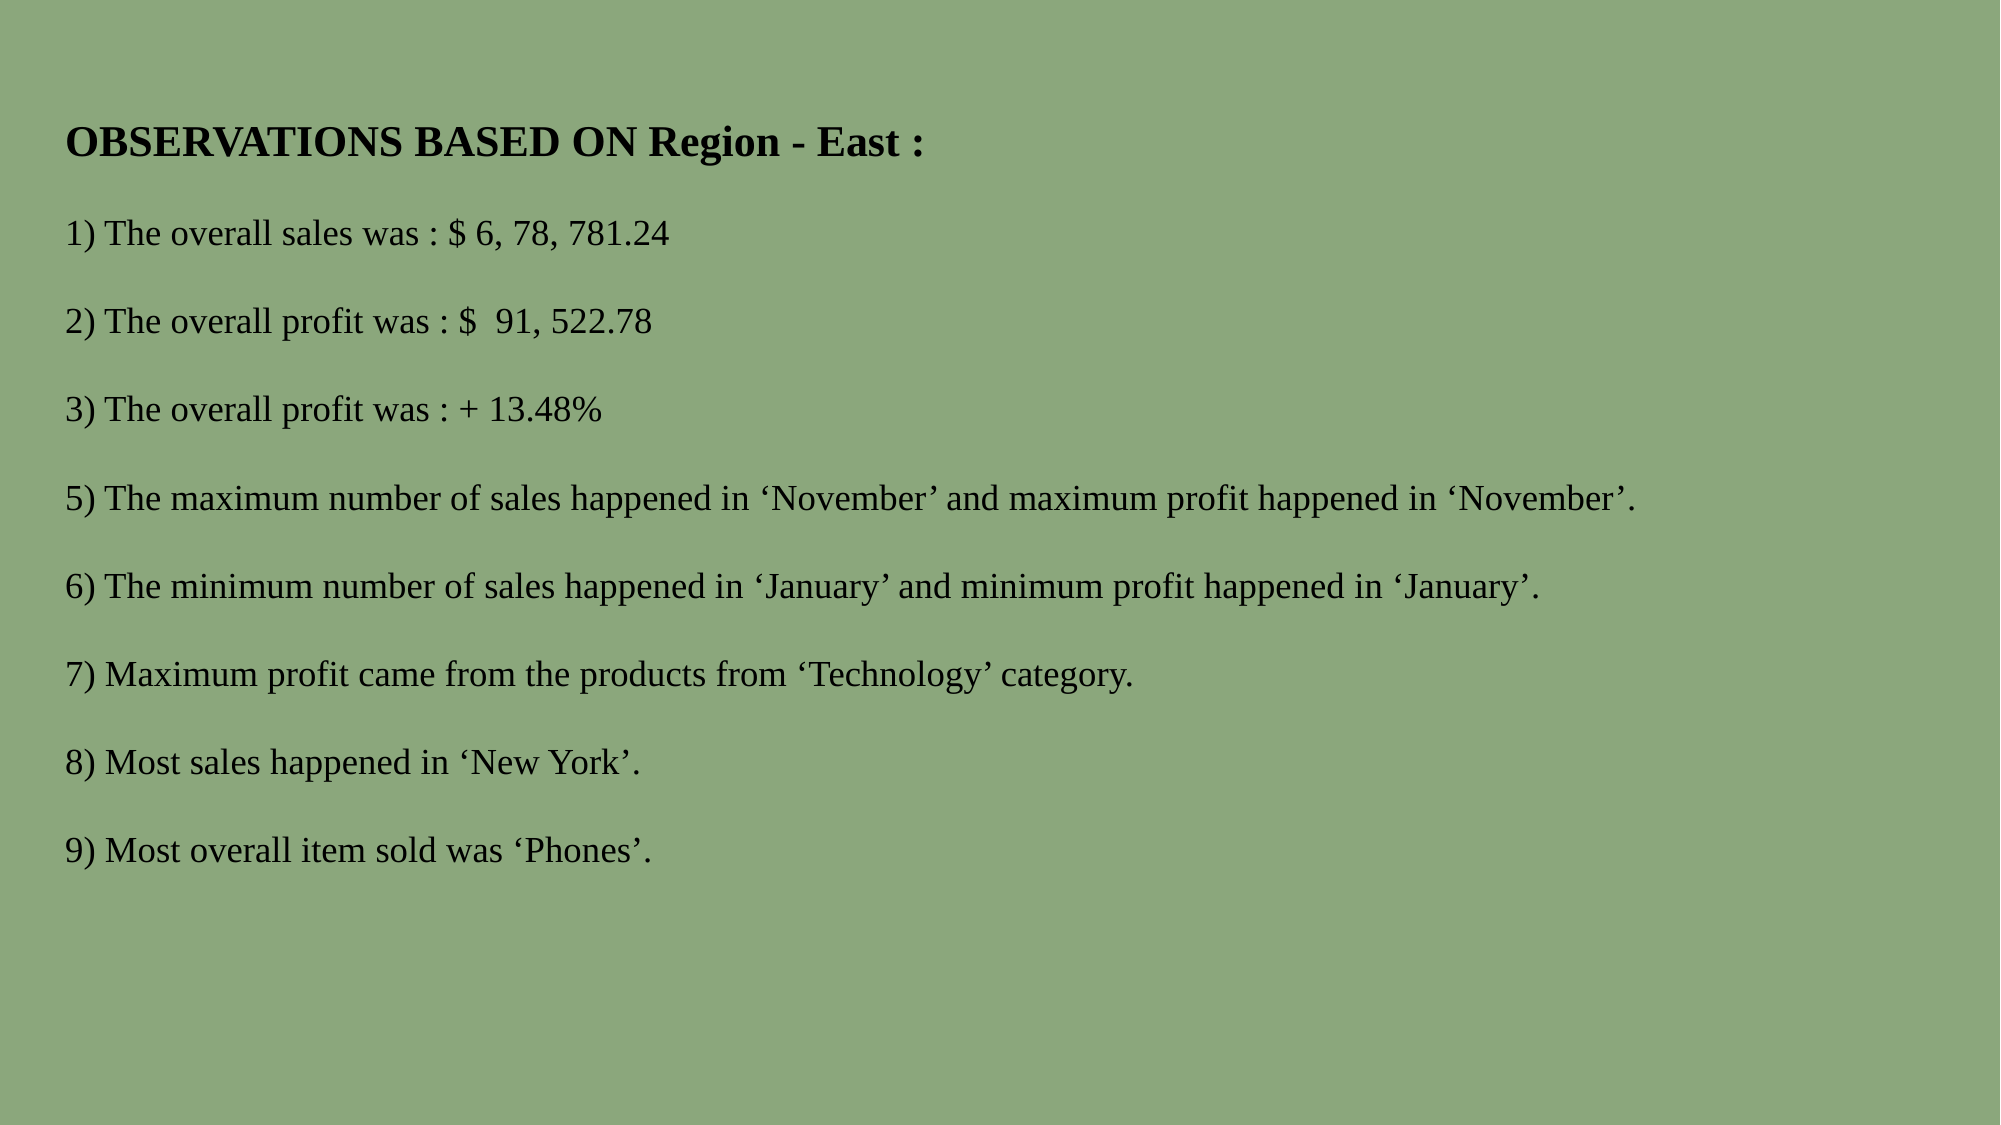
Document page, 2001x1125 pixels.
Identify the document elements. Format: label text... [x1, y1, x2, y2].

title OBSERVATIONS BASED ON Region - East : 1) The overall sales was : $ 6, 78, 781.24 2) The overall profit was : $ 91, 522.78 3) The overall profit was : + 13.48% 5) The maximum number of sales happened in ‘November’ and maximum profit happened in ‘November’. 6) The minimum number of sales happened in ‘January’ and minimum profit happened in ‘January’. 7) Maximum profit came from the products from ‘Technology’ category. 8) Most sales happened in ‘New York’. 9) Most overall item sold was ‘Phones’. [50, 51, 1950, 1045]
